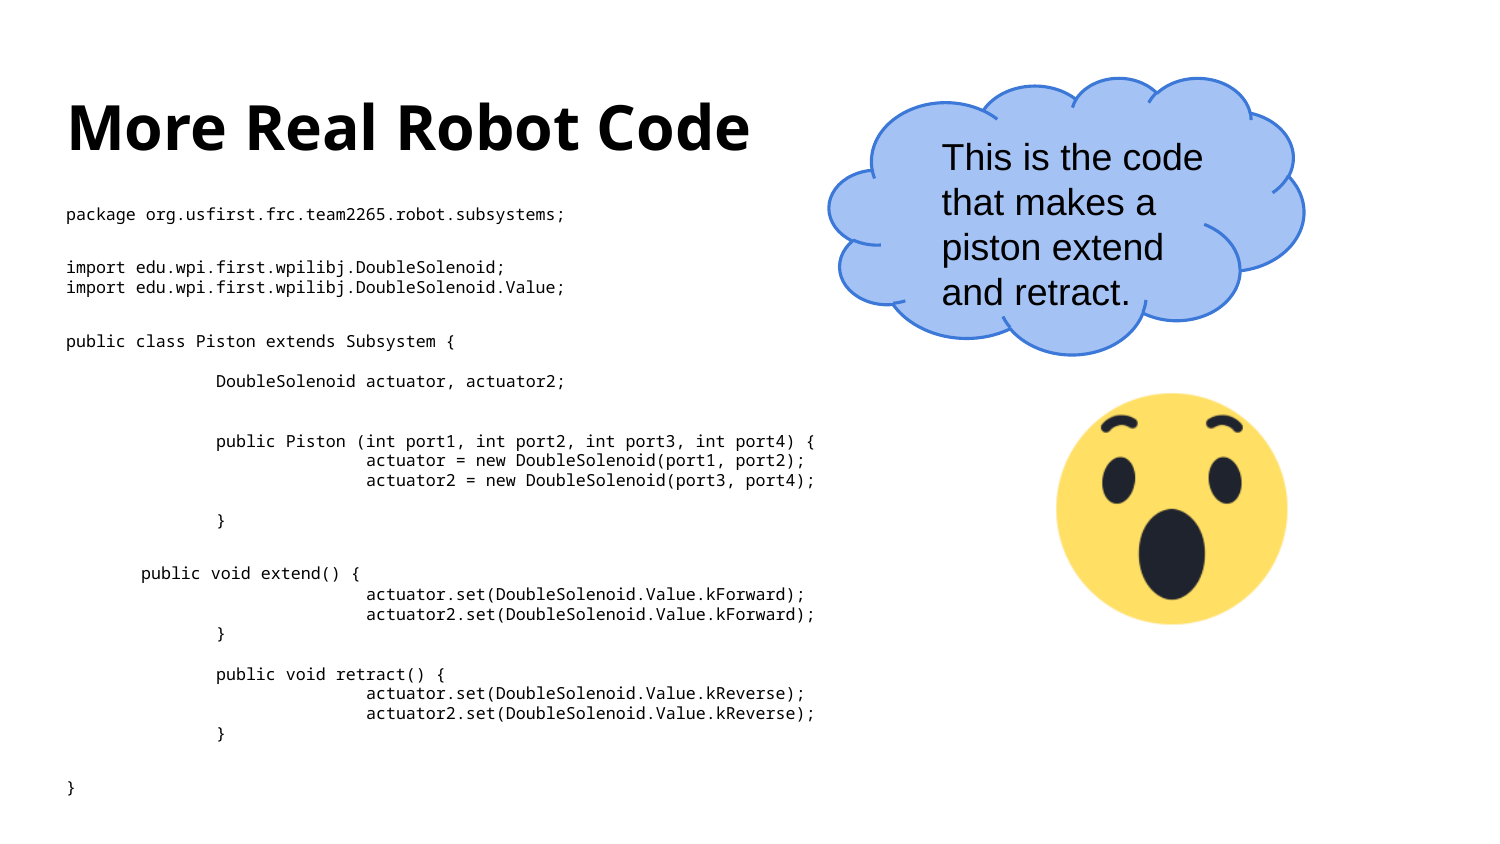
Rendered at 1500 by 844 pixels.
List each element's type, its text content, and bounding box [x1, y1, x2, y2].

text_box This is the code that makes a piston extend and retract. [926, 118, 1224, 327]
text_box [828, 78, 1305, 339]
picture [1025, 337, 1328, 673]
title More Real Robot Code [51, 72, 1449, 176]
list package org.usfirst.frc.team2265.robot.subsystems; import edu.wpi.first.wpilibj.DoubleSolenoid; import edu.wpi.first.wpilibj.DoubleSolenoid.Value; public class Piston extends Subsystem { DoubleSolenoid actuator, actuator2; public Piston (int port1, int port2, int port3, int port4) { actuator = new DoubleSolenoid(port1, port2); actuator2 = new DoubleSolenoid(port3, port4); } public void extend() { actuator.set(DoubleSolenoid.Value.kForward); actuator2.set(DoubleSolenoid.Value.kForward); } public void retract() { actuator.set(DoubleSolenoid.Value.kReverse); actuator2.set(DoubleSolenoid.Value.kReverse); } } [51, 189, 1449, 750]
